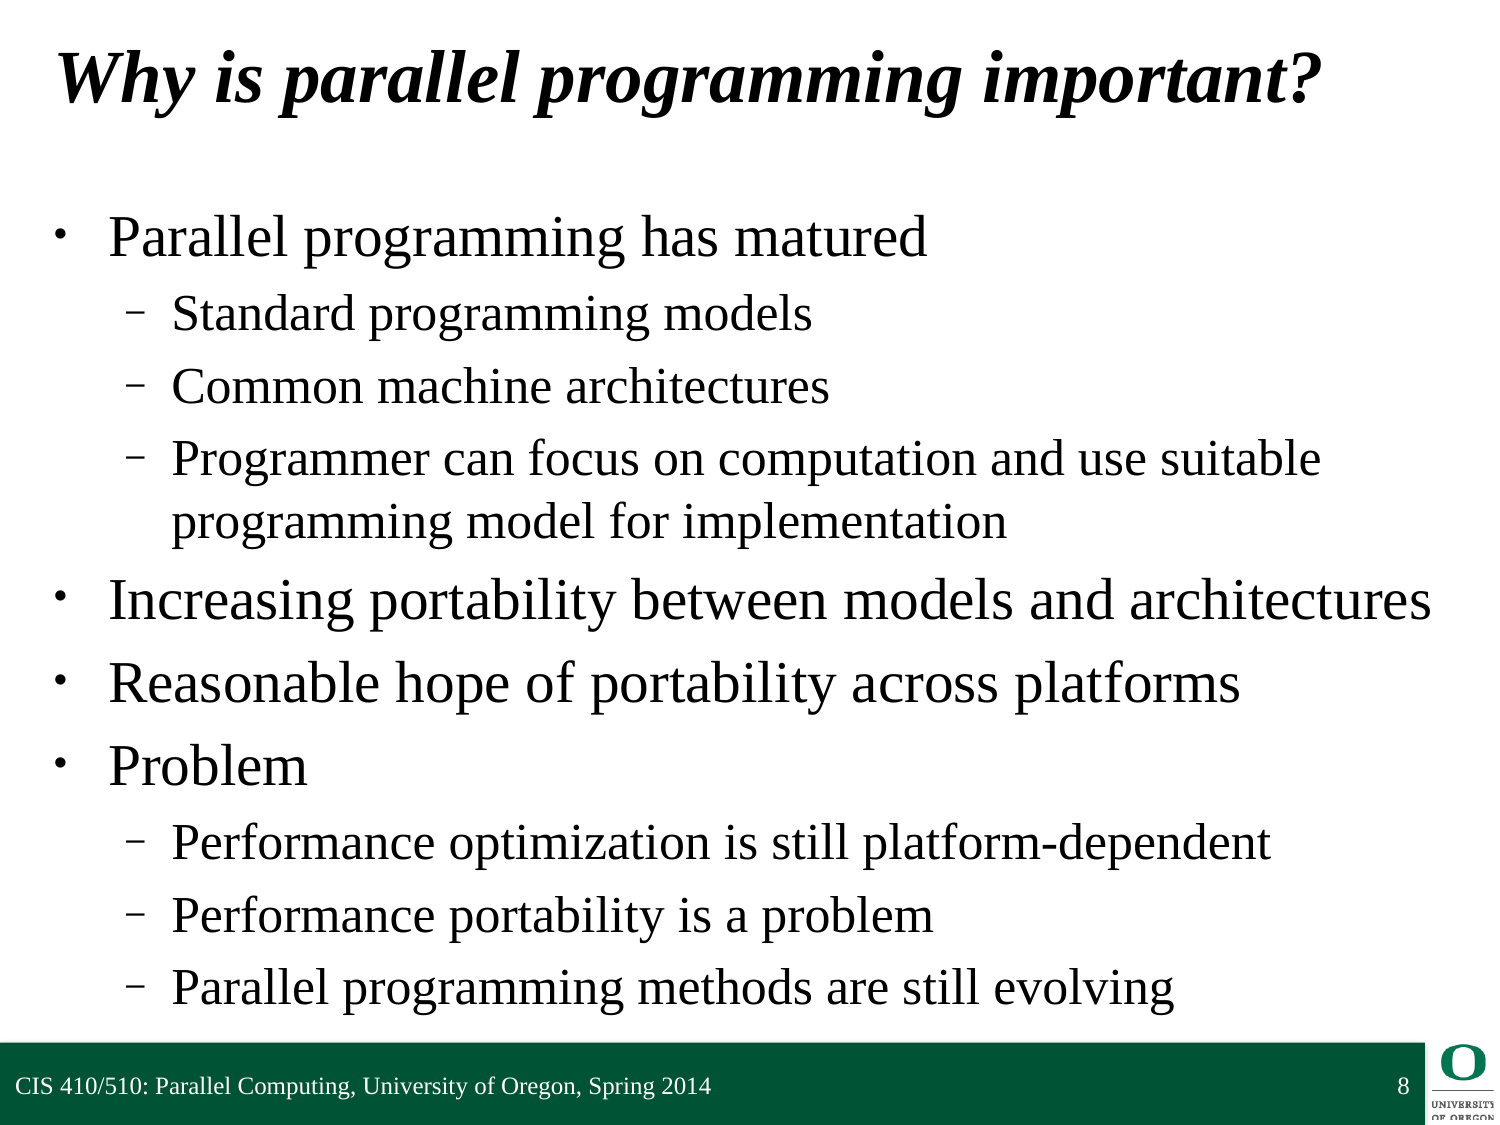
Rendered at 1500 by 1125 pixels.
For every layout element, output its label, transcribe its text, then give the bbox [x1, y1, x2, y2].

footer CIS 410/510: Parallel Computing, University of Oregon, Spring 2014 [0, 1044, 988, 1125]
title Why is parallel programming important? [39, 0, 1500, 145]
list Parallel programming has matured Standard programming models Common machine architectures Programmer can focus on computation and use suitable programming model for implementation Increasing portability between models and architectures Reasonable hope of portability across platforms Problem Performance optimization is still platform-dependent Performance portability is a problem Parallel programming methods are still evolving [39, 189, 1459, 1054]
slide_number 8 [1074, 1044, 1425, 1125]
